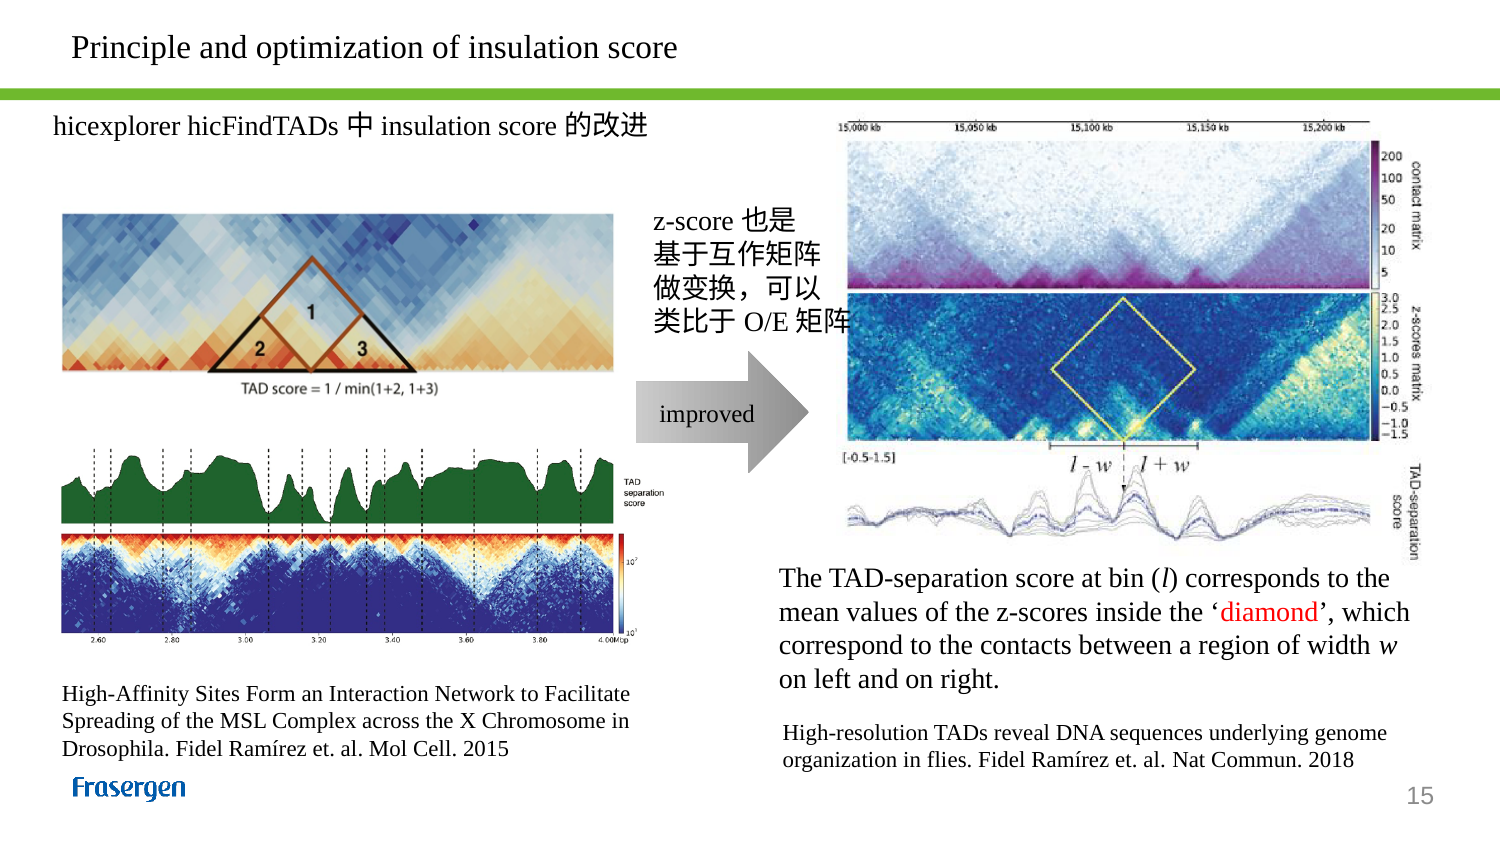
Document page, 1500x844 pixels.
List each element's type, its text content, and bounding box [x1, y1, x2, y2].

text_box The TAD-separation score at bin (​l​) corresponds to the mean values of the z-scores inside the ‘diamond’, which correspond to the contacts between a region of width ​w on left and on right. [764, 552, 1438, 702]
picture [53, 433, 672, 651]
text_box High-resolution TADs reveal DNA sequences underlying genome organization in flies. Fidel Ramírez et. al. Nat Commun. 2018 [767, 710, 1433, 780]
picture [73, 777, 185, 802]
picture [0, 201, 676, 424]
text_box improved [634, 348, 811, 476]
text_box z-score也是 基于互作矩阵 做变换，可以 类比于O/E矩阵 [638, 195, 836, 345]
text_box Principle and optimization of insulation score [56, 18, 807, 73]
text_box High-Affinity Sites Form an Interaction Network to Facilitate Spreading of the MSL Complex across the X Chromosome in Drosophila. Fidel Ramírez et. al. Mol Cell. 2015 [47, 670, 658, 768]
picture [836, 108, 1433, 574]
text_box hicexplorer hicFindTADs中insulation score的改进 [38, 99, 664, 149]
